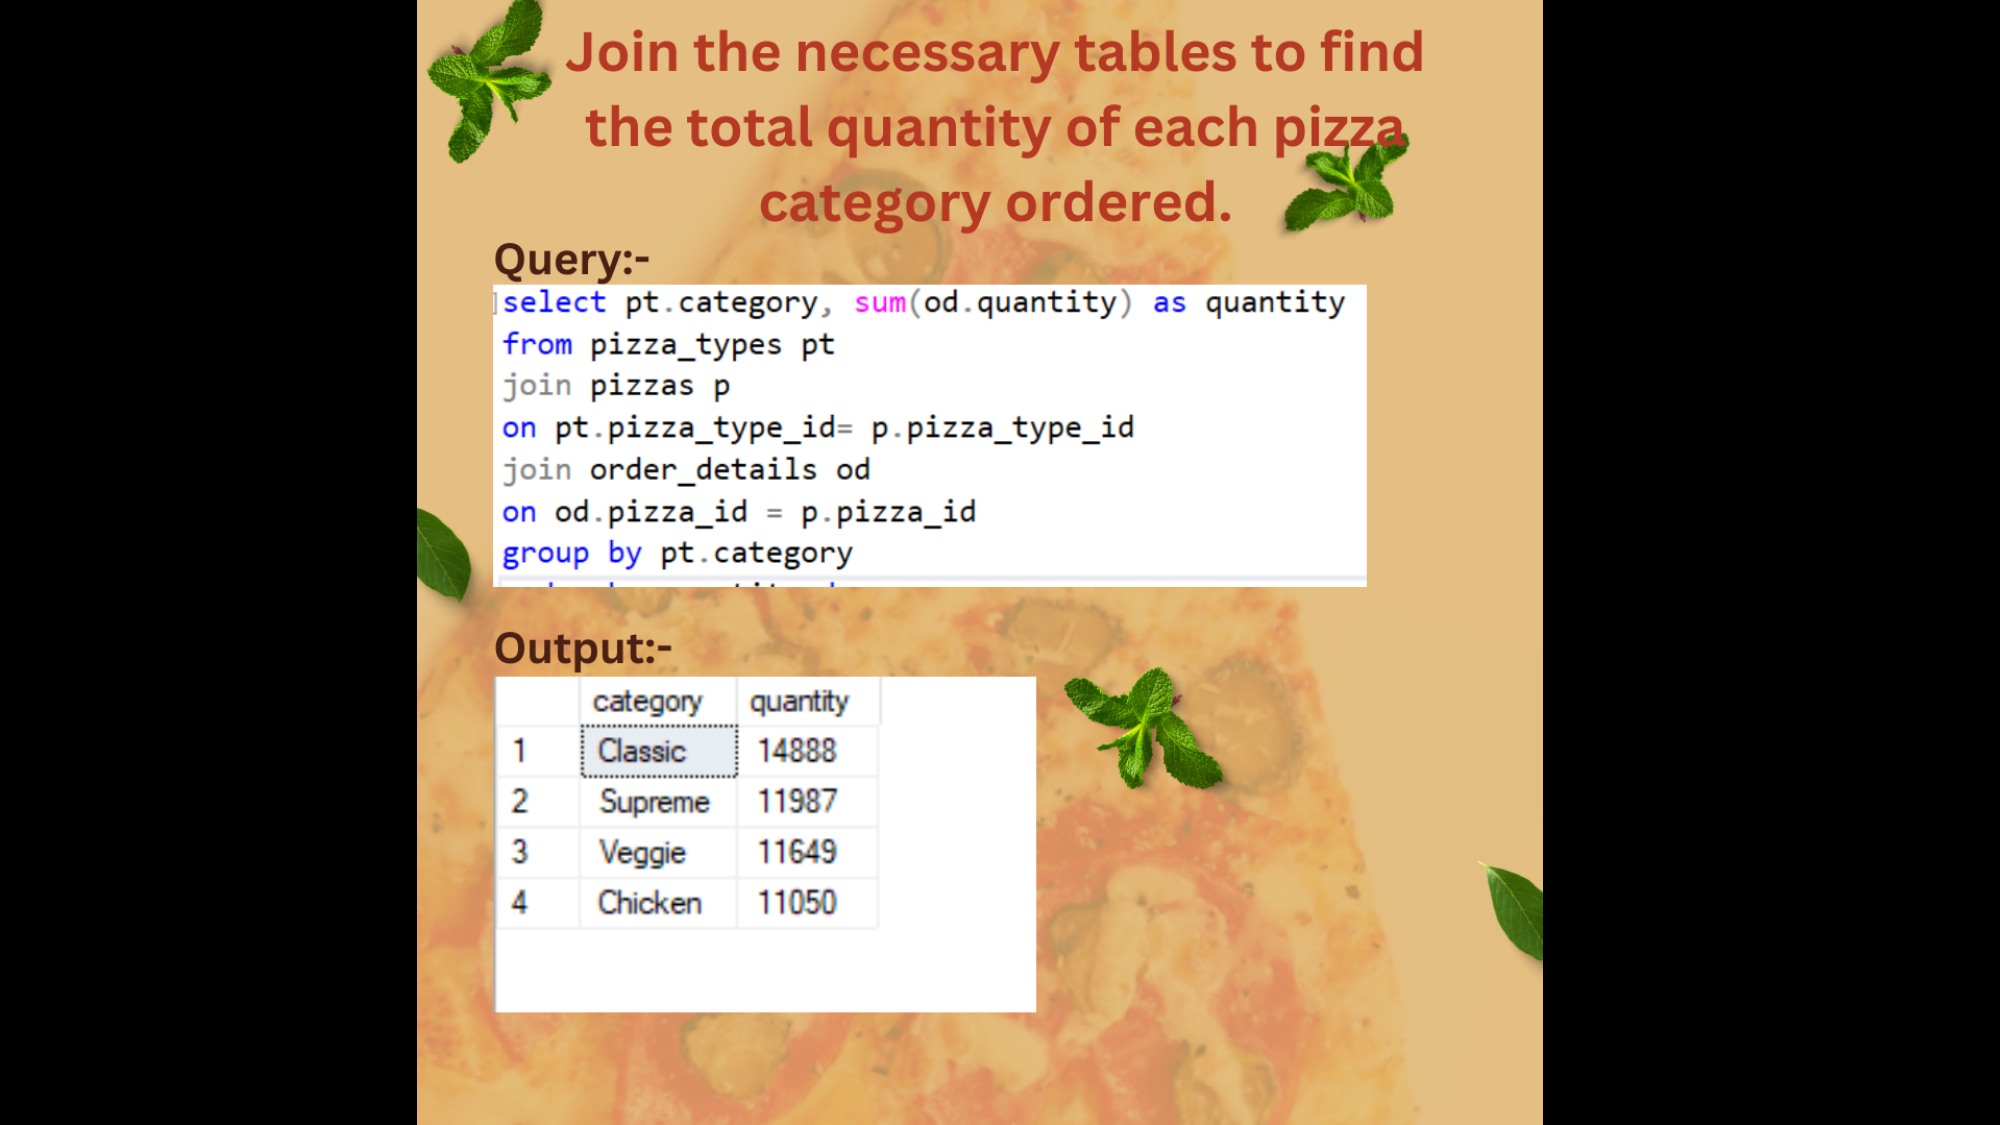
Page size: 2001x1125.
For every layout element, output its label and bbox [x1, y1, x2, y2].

list [417, 0, 1543, 1125]
